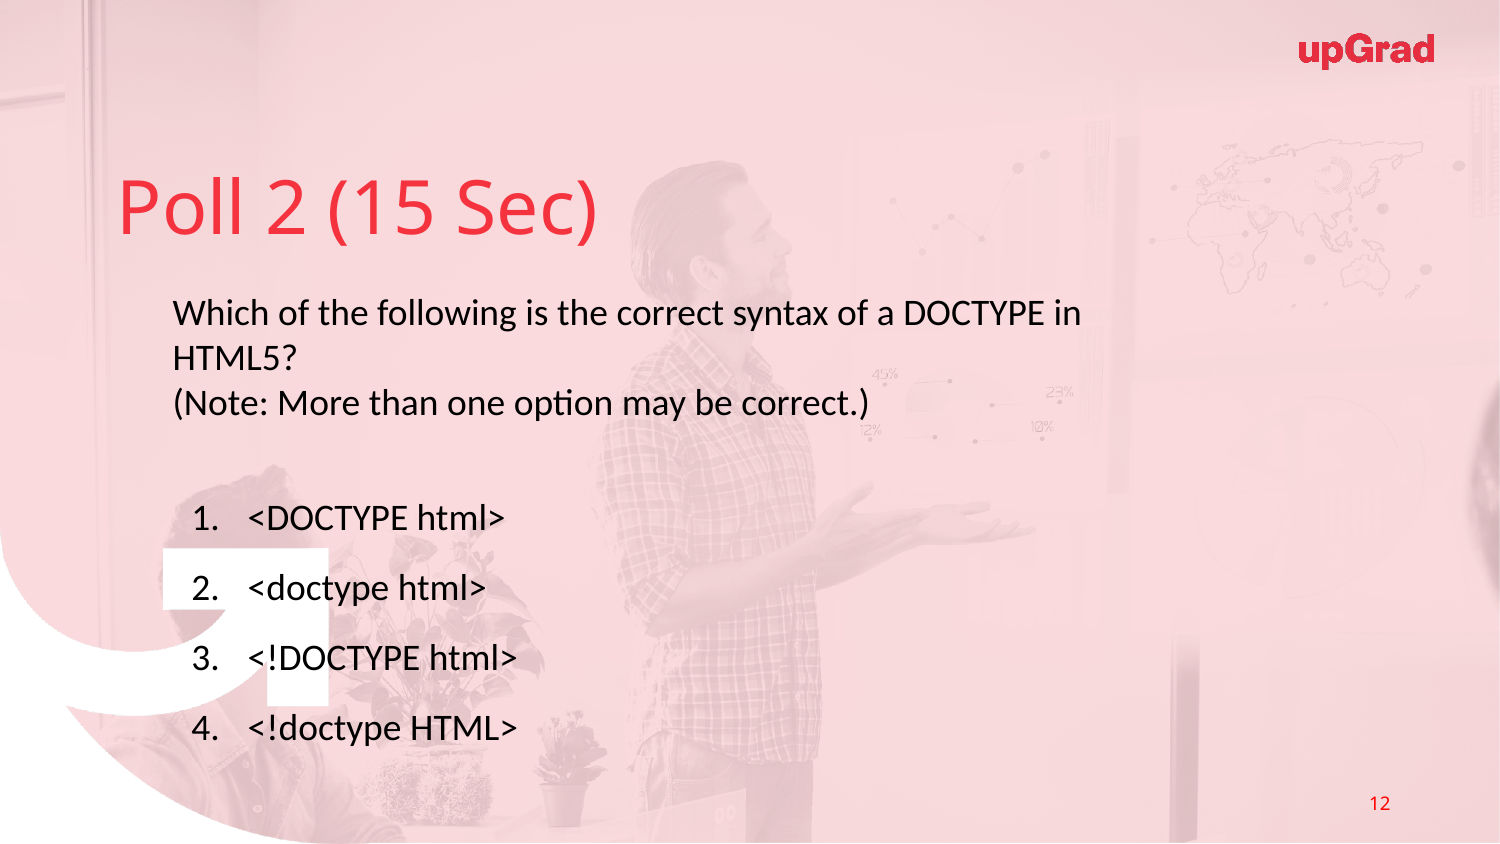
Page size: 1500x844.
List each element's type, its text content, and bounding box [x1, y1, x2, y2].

text_box Which of the following is the correct syntax of a DOCTYPE in HTML5? (Note: More than one option may be correct.) <DOCTYPE html> <doctype html> <!DOCTYPE html> <!doctype HTML> [157, 280, 1200, 698]
slide_number 12 [1068, 782, 1406, 828]
text_box [0, 0, 1500, 844]
picture [1299, 33, 1434, 70]
text_box Poll 2 (15 Sec) [105, 102, 1007, 319]
